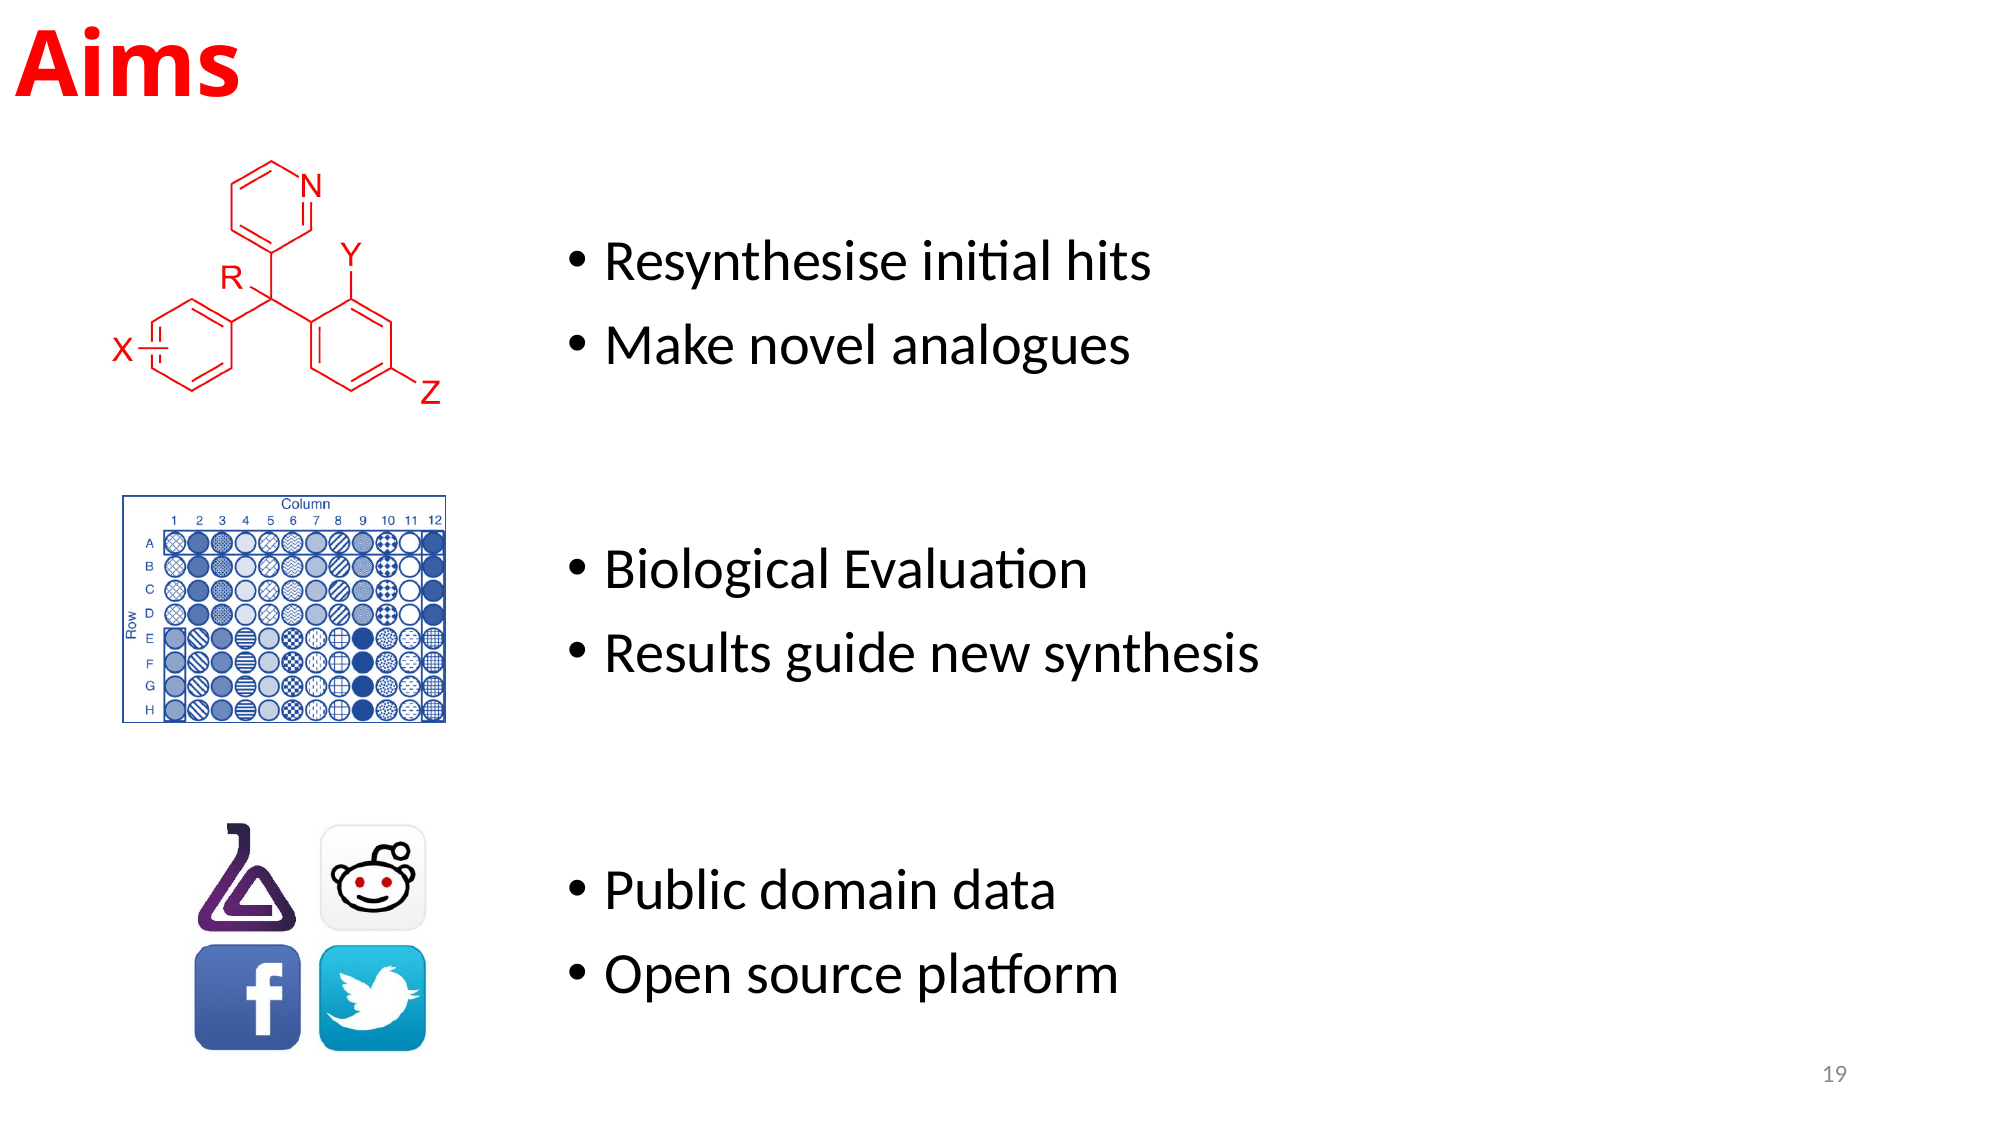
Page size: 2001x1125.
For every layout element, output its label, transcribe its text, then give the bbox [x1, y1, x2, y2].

picture [122, 495, 446, 723]
picture [314, 816, 431, 935]
text_box Aims [0, 0, 2000, 135]
slide_number 19 [1412, 1042, 1863, 1103]
picture [106, 154, 446, 409]
list Resynthesise initial hits Make novel analogues [552, 222, 1863, 426]
picture [313, 938, 433, 1056]
picture [183, 817, 310, 1055]
text_box Public domain data Open source platform [551, 852, 1863, 1056]
text_box Biological Evaluation Results guide new synthesis [551, 530, 1863, 734]
